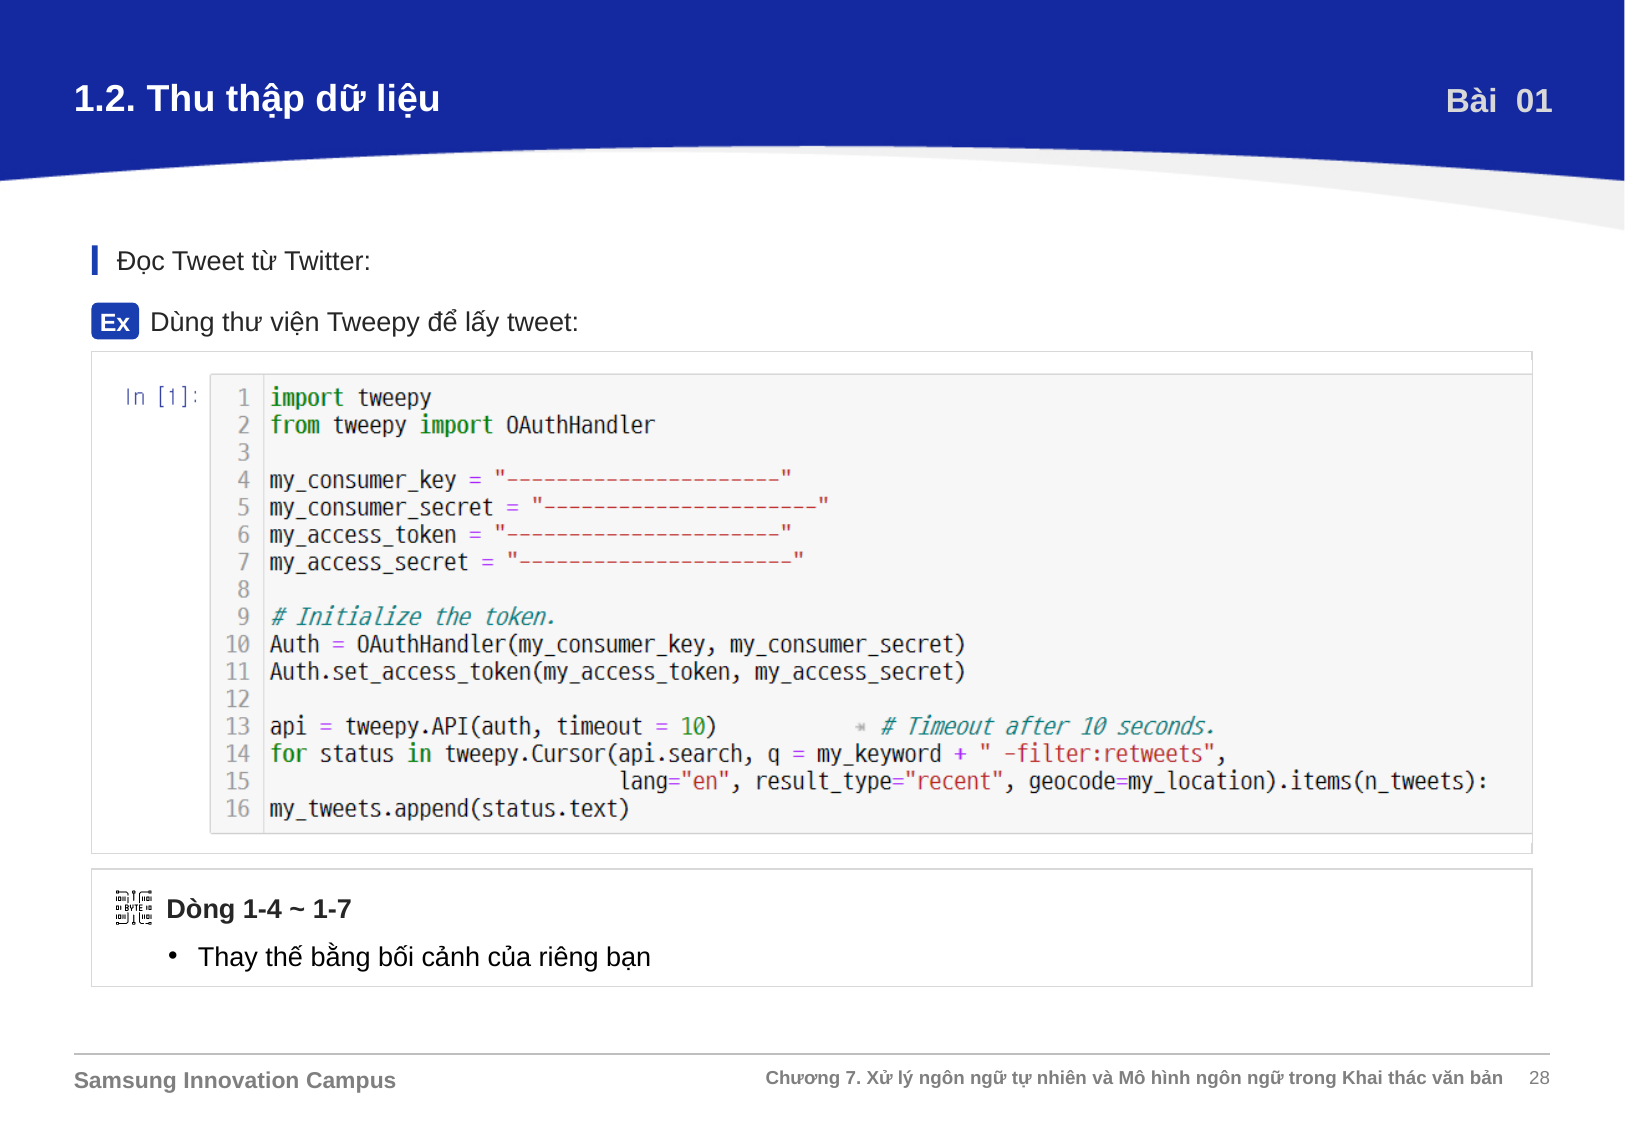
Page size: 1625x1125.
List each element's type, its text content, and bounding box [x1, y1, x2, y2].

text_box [91, 302, 1087, 340]
text_box 1.2. Thu thập dữ liệu [73, 73, 1515, 119]
picture [0, 0, 1625, 1125]
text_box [91, 243, 1533, 277]
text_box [91, 868, 1533, 987]
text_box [91, 351, 1533, 854]
text_box Bài 01 [1422, 78, 1554, 119]
